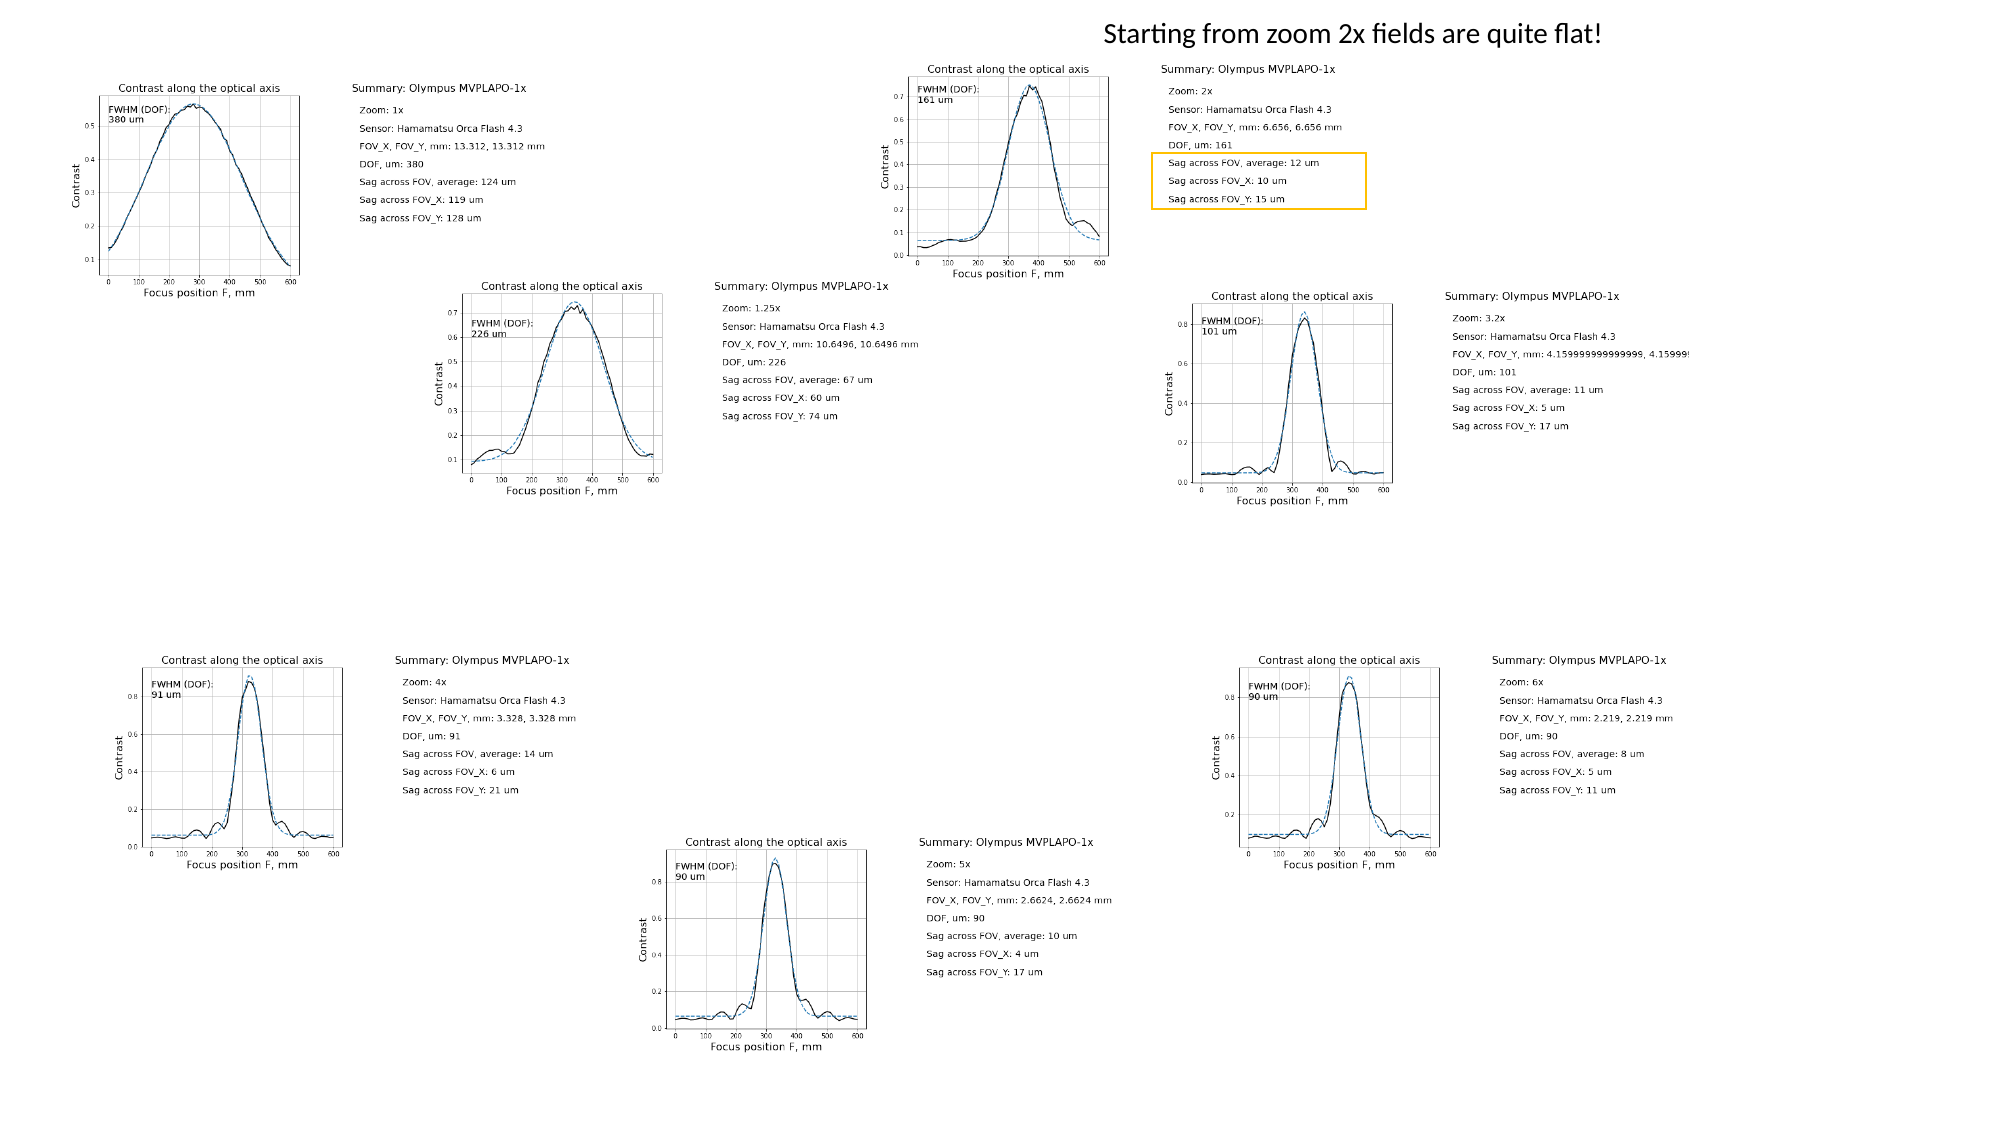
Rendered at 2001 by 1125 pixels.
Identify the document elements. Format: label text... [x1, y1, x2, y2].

text_box Starting from zoom 2x fields are quite flat! [1088, 7, 1619, 58]
picture [1168, 639, 1736, 876]
picture [71, 639, 1163, 1058]
picture [28, 48, 1689, 512]
